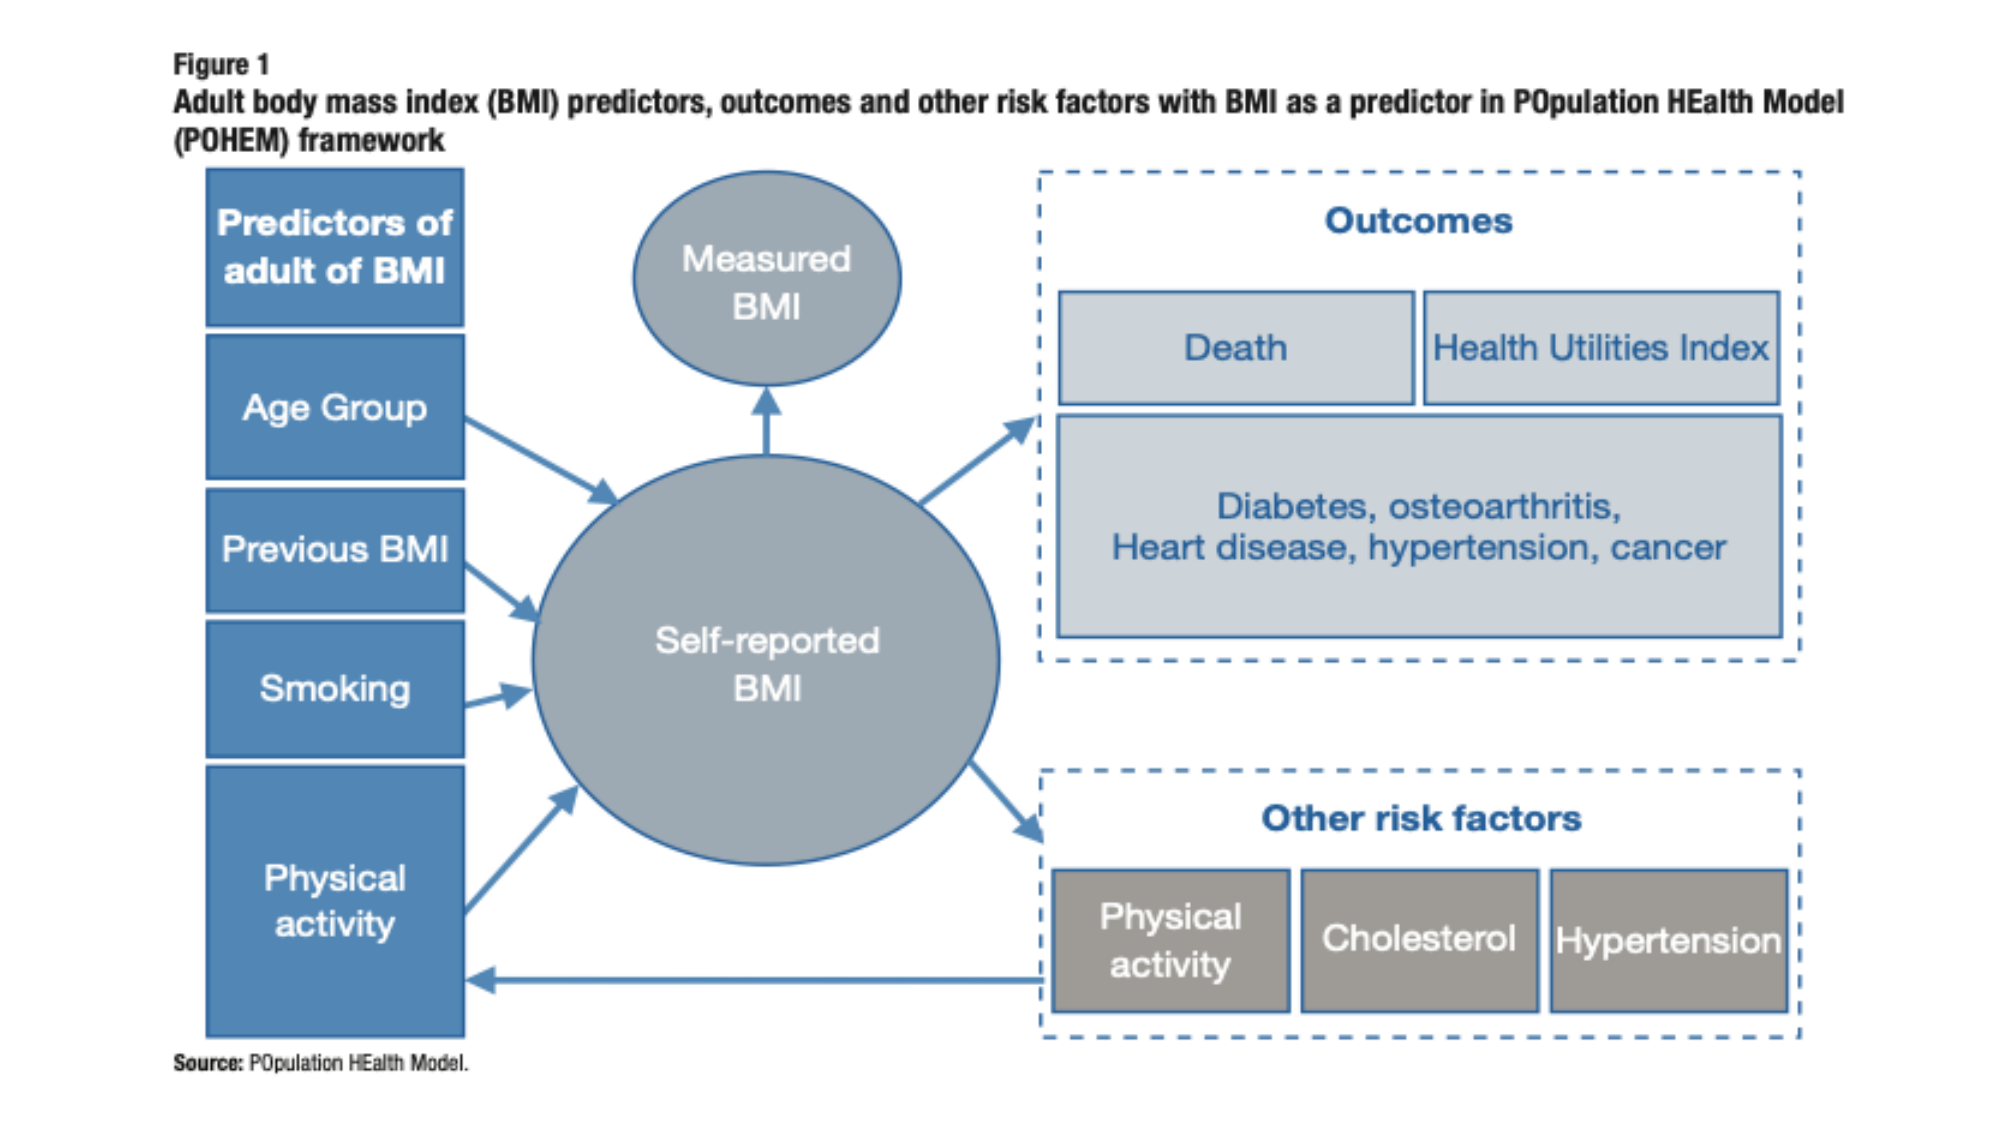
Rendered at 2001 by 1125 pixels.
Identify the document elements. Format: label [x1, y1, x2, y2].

picture [151, 32, 1849, 1093]
